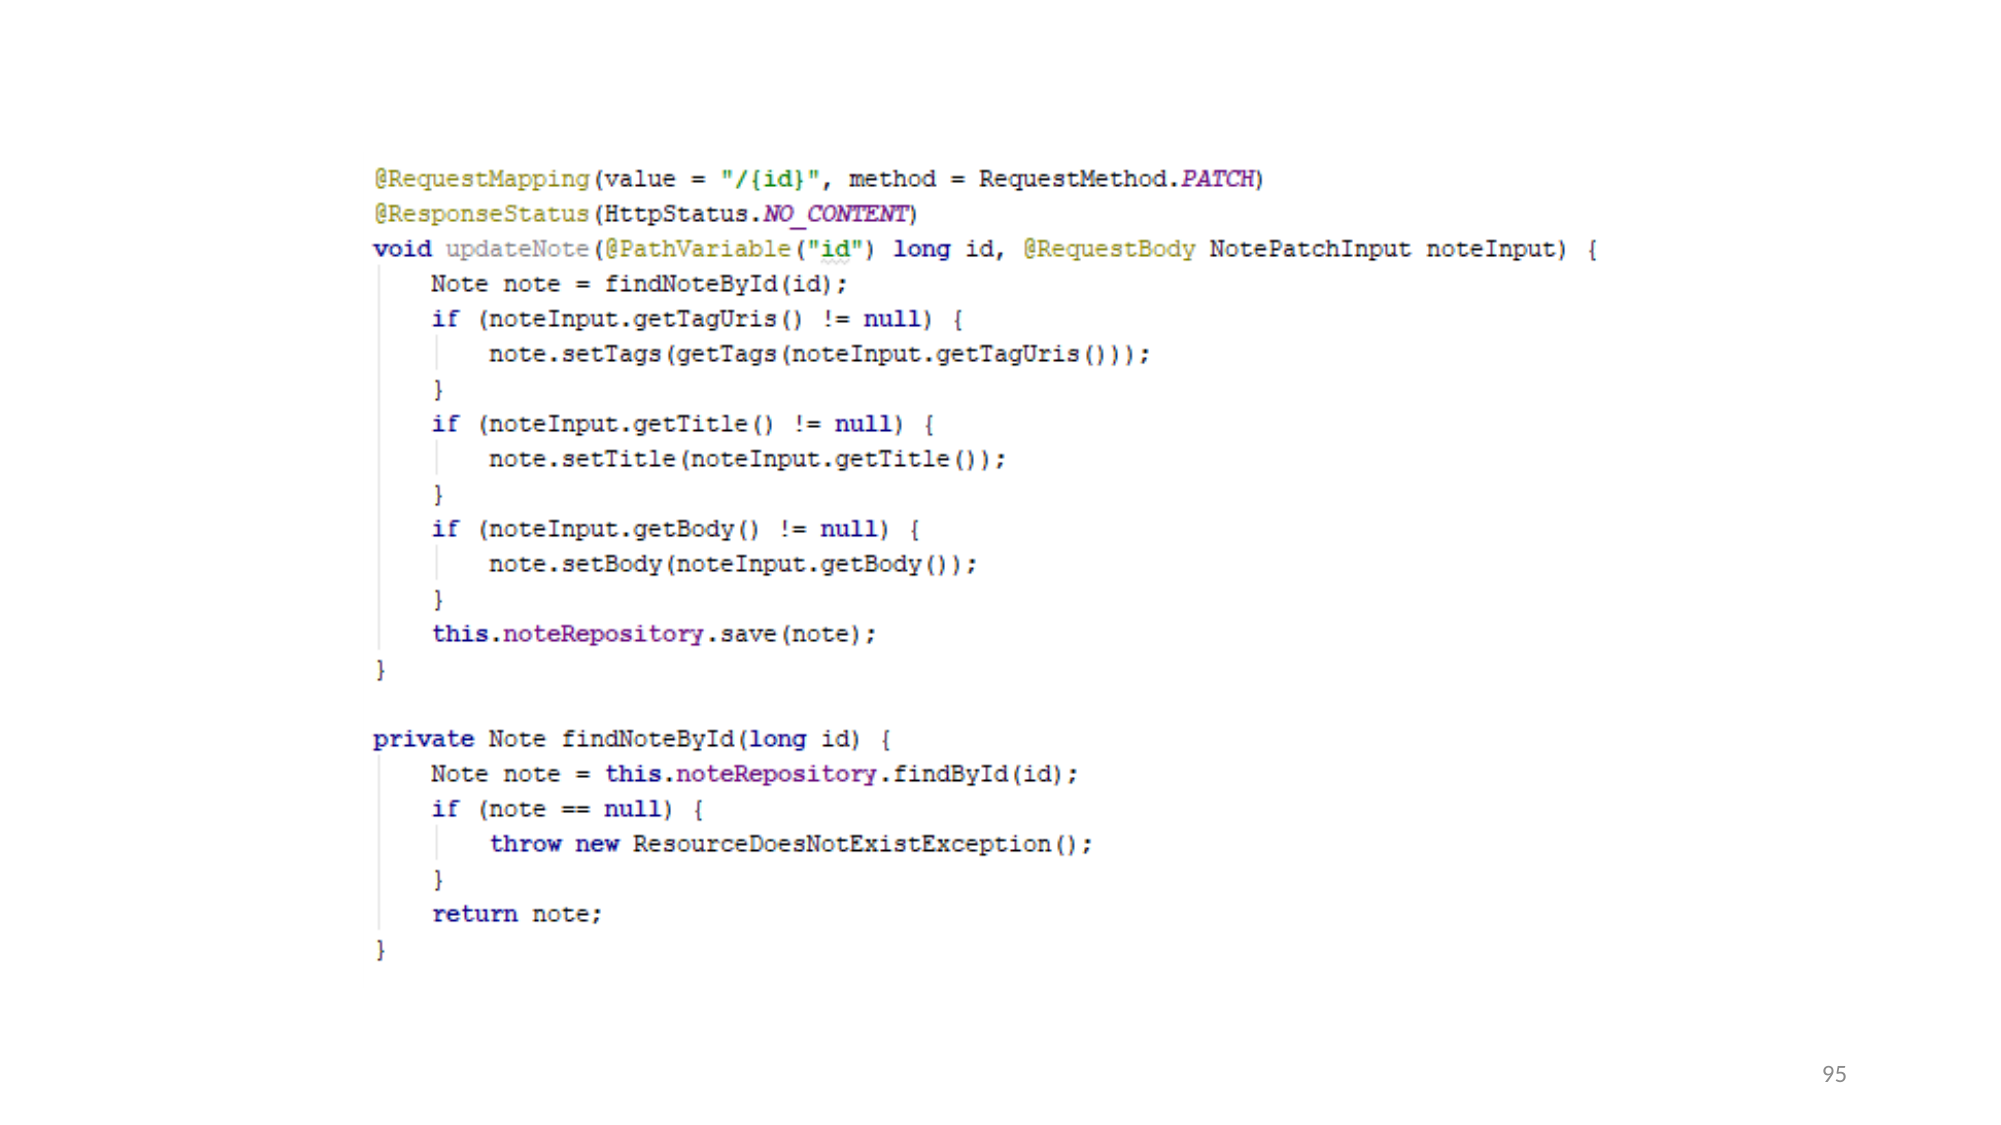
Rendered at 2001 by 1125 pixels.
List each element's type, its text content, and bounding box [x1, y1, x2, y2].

picture [362, 152, 1699, 988]
slide_number 95 [1412, 1042, 1863, 1103]
